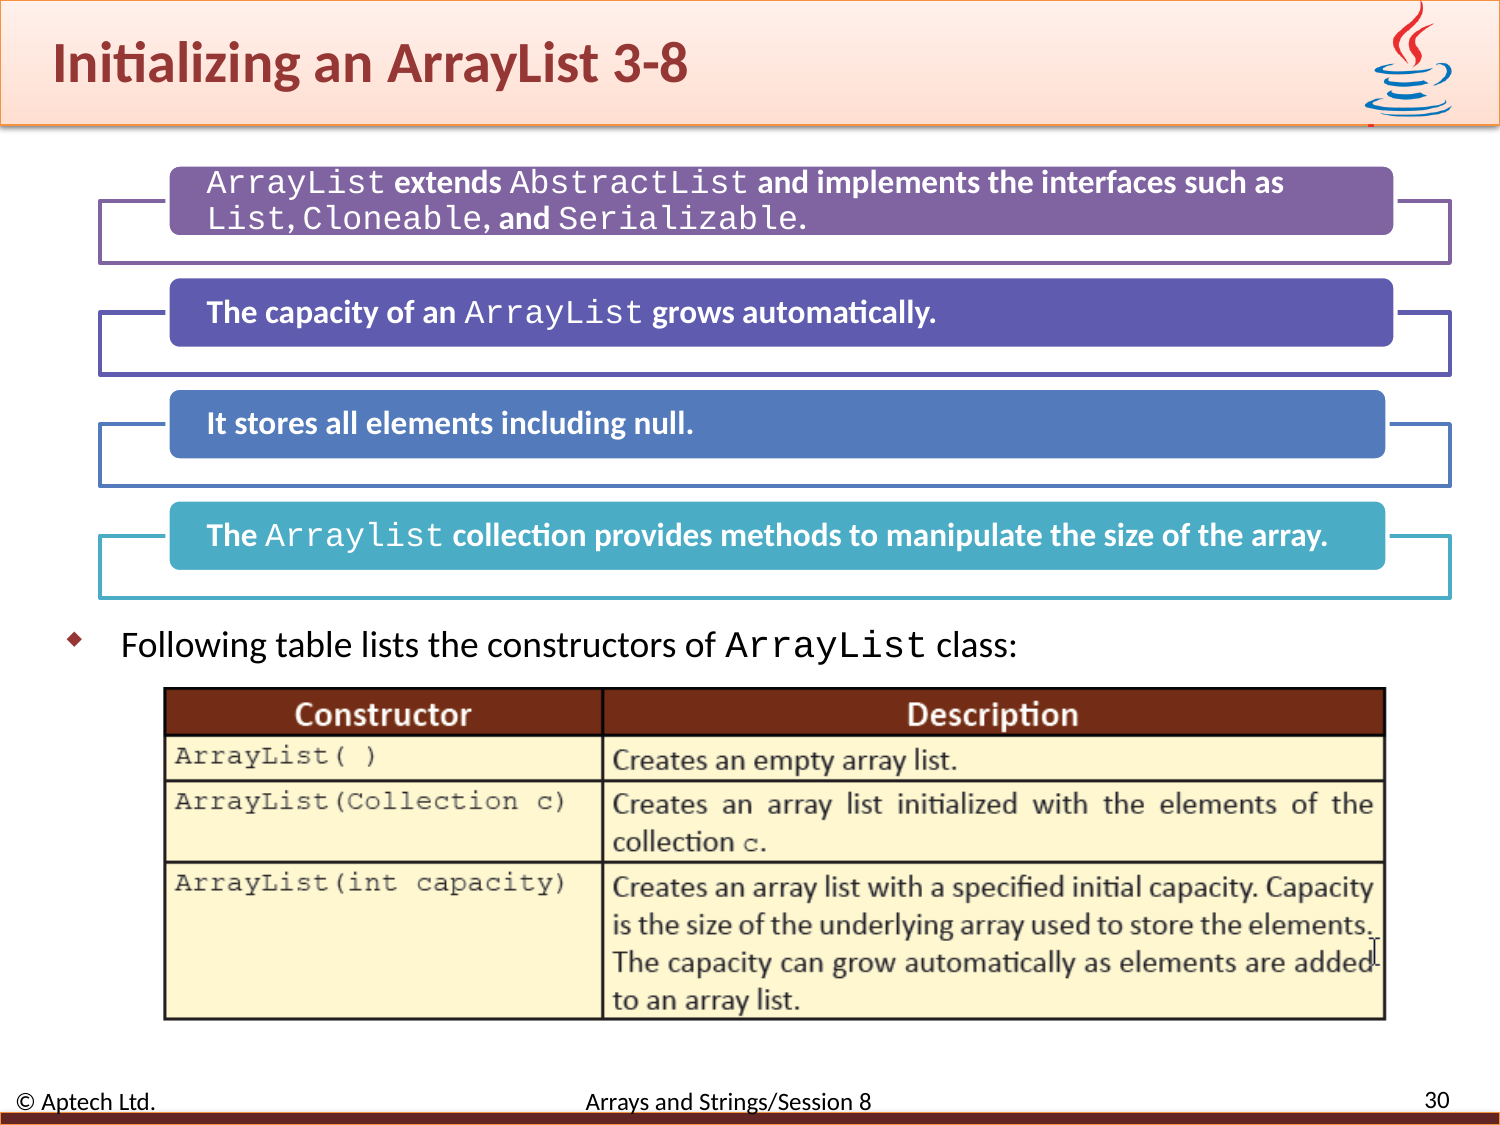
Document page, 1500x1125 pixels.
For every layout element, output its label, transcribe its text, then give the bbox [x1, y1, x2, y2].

slide_number 30 [1337, 1084, 1465, 1113]
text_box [99, 162, 1451, 601]
footer © Aptech Ltd. Arrays and Strings/Session 8 [0, 1087, 1325, 1113]
title Initializing an ArrayList 3-8 [37, 24, 1288, 93]
text_box Following table lists the constructors of ArrayList class: [49, 612, 1463, 673]
picture [162, 687, 1388, 1024]
picture [1362, 0, 1454, 127]
